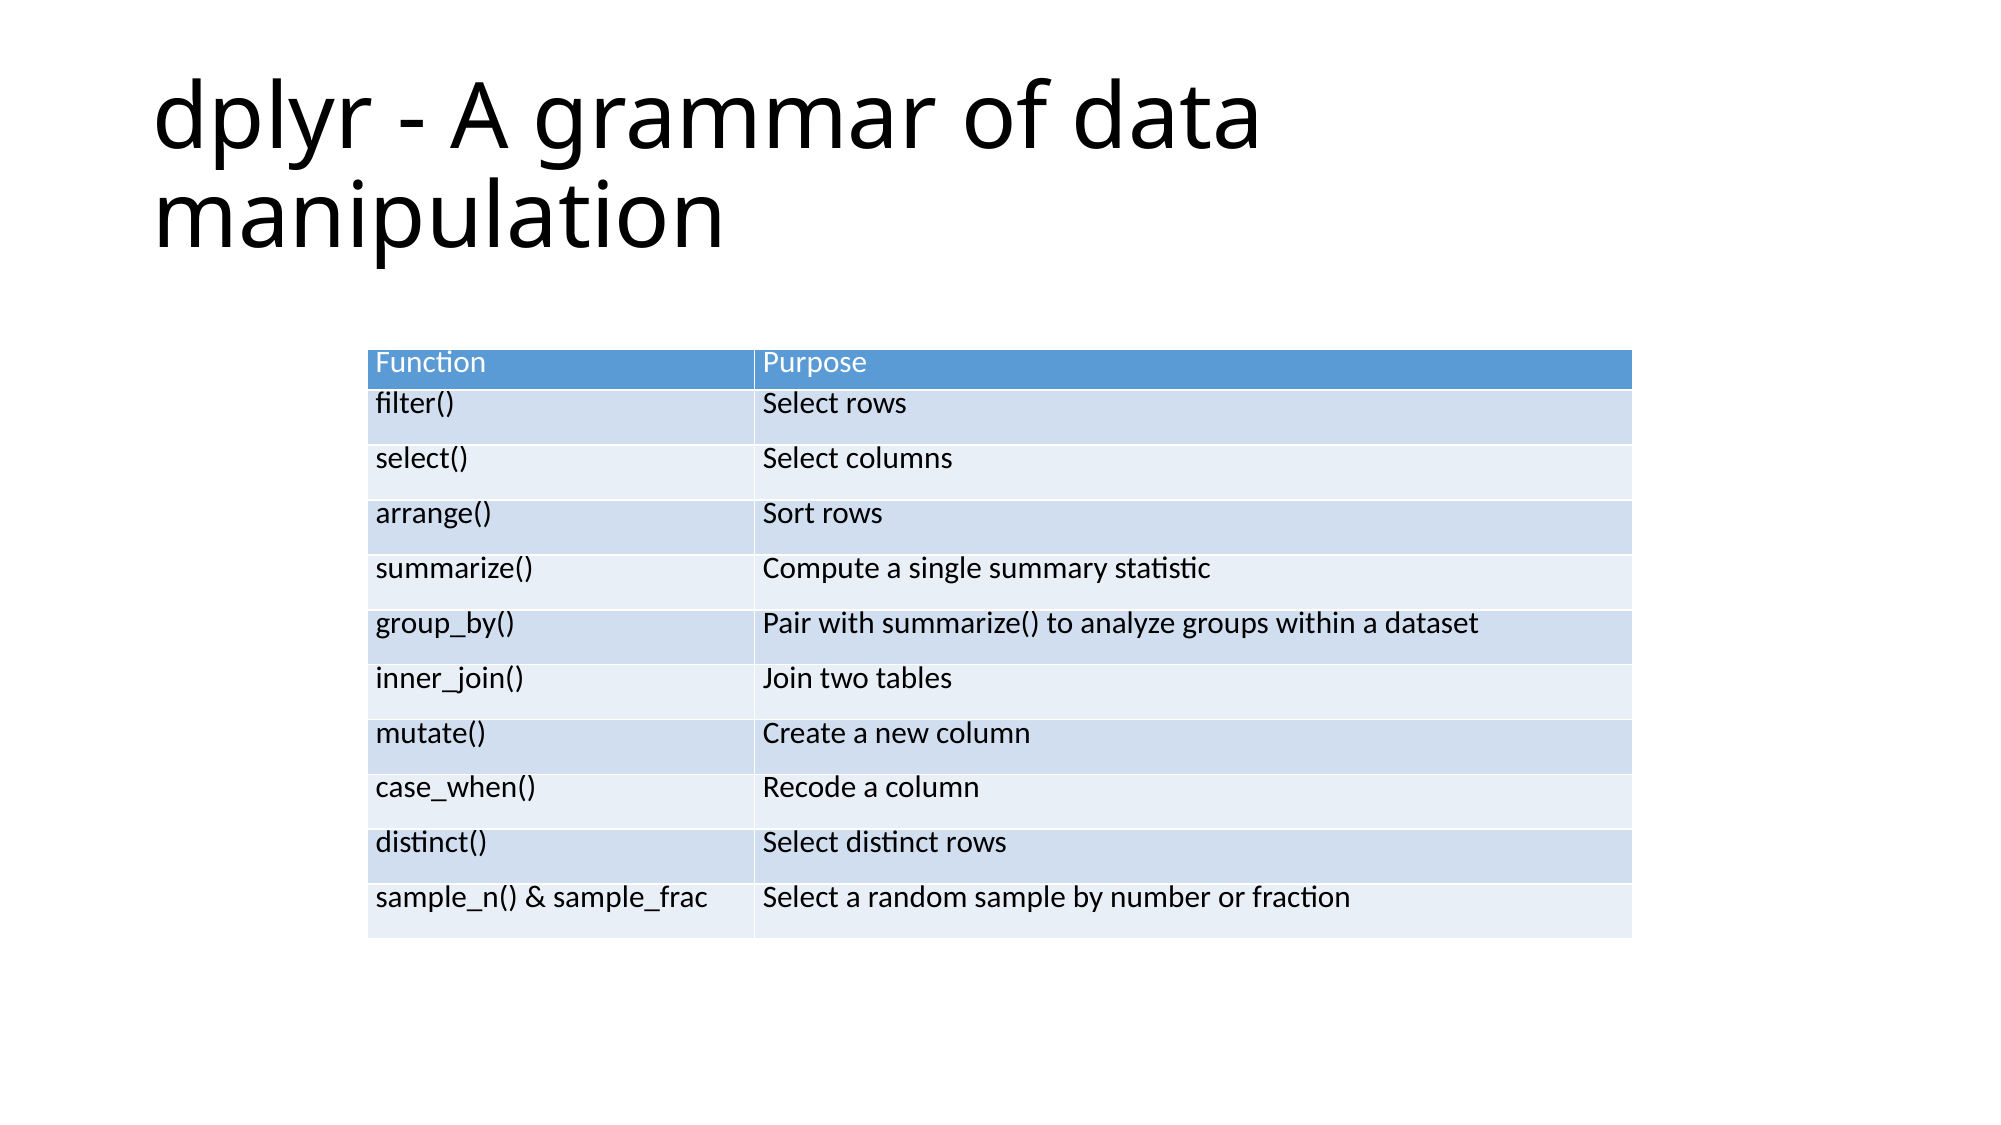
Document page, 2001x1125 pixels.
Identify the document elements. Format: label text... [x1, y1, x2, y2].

table_cell sample_n() & sample_frac [368, 885, 754, 938]
table_cell Select a random sample by number or fraction [755, 885, 1632, 938]
table_header Purpose [755, 350, 1632, 389]
title dplyr - A grammar of data manipulation [137, 59, 1863, 278]
table_cell Select distinct rows [755, 830, 1632, 883]
table_cell Join two tables [755, 665, 1632, 719]
table_cell Sort rows [755, 501, 1632, 554]
table_cell Select columns [755, 446, 1632, 499]
table_cell group_by() [368, 611, 754, 664]
table_cell select() [368, 446, 754, 499]
table_cell Select rows [755, 391, 1632, 444]
table_cell summarize() [368, 556, 754, 609]
table_cell distinct() [368, 830, 754, 883]
table_cell case_when() [368, 775, 754, 828]
table_cell filter() [368, 391, 754, 444]
table_cell Create a new column [755, 720, 1632, 774]
table_cell Pair with summarize() to analyze groups within a dataset [755, 611, 1632, 664]
table_cell arrange() [368, 501, 754, 554]
table_cell Compute a single summary statistic [755, 556, 1632, 609]
table_cell mutate() [368, 720, 754, 774]
table_cell Recode a column [755, 775, 1632, 828]
table_header Function [368, 350, 754, 389]
table_cell inner_join() [368, 665, 754, 719]
